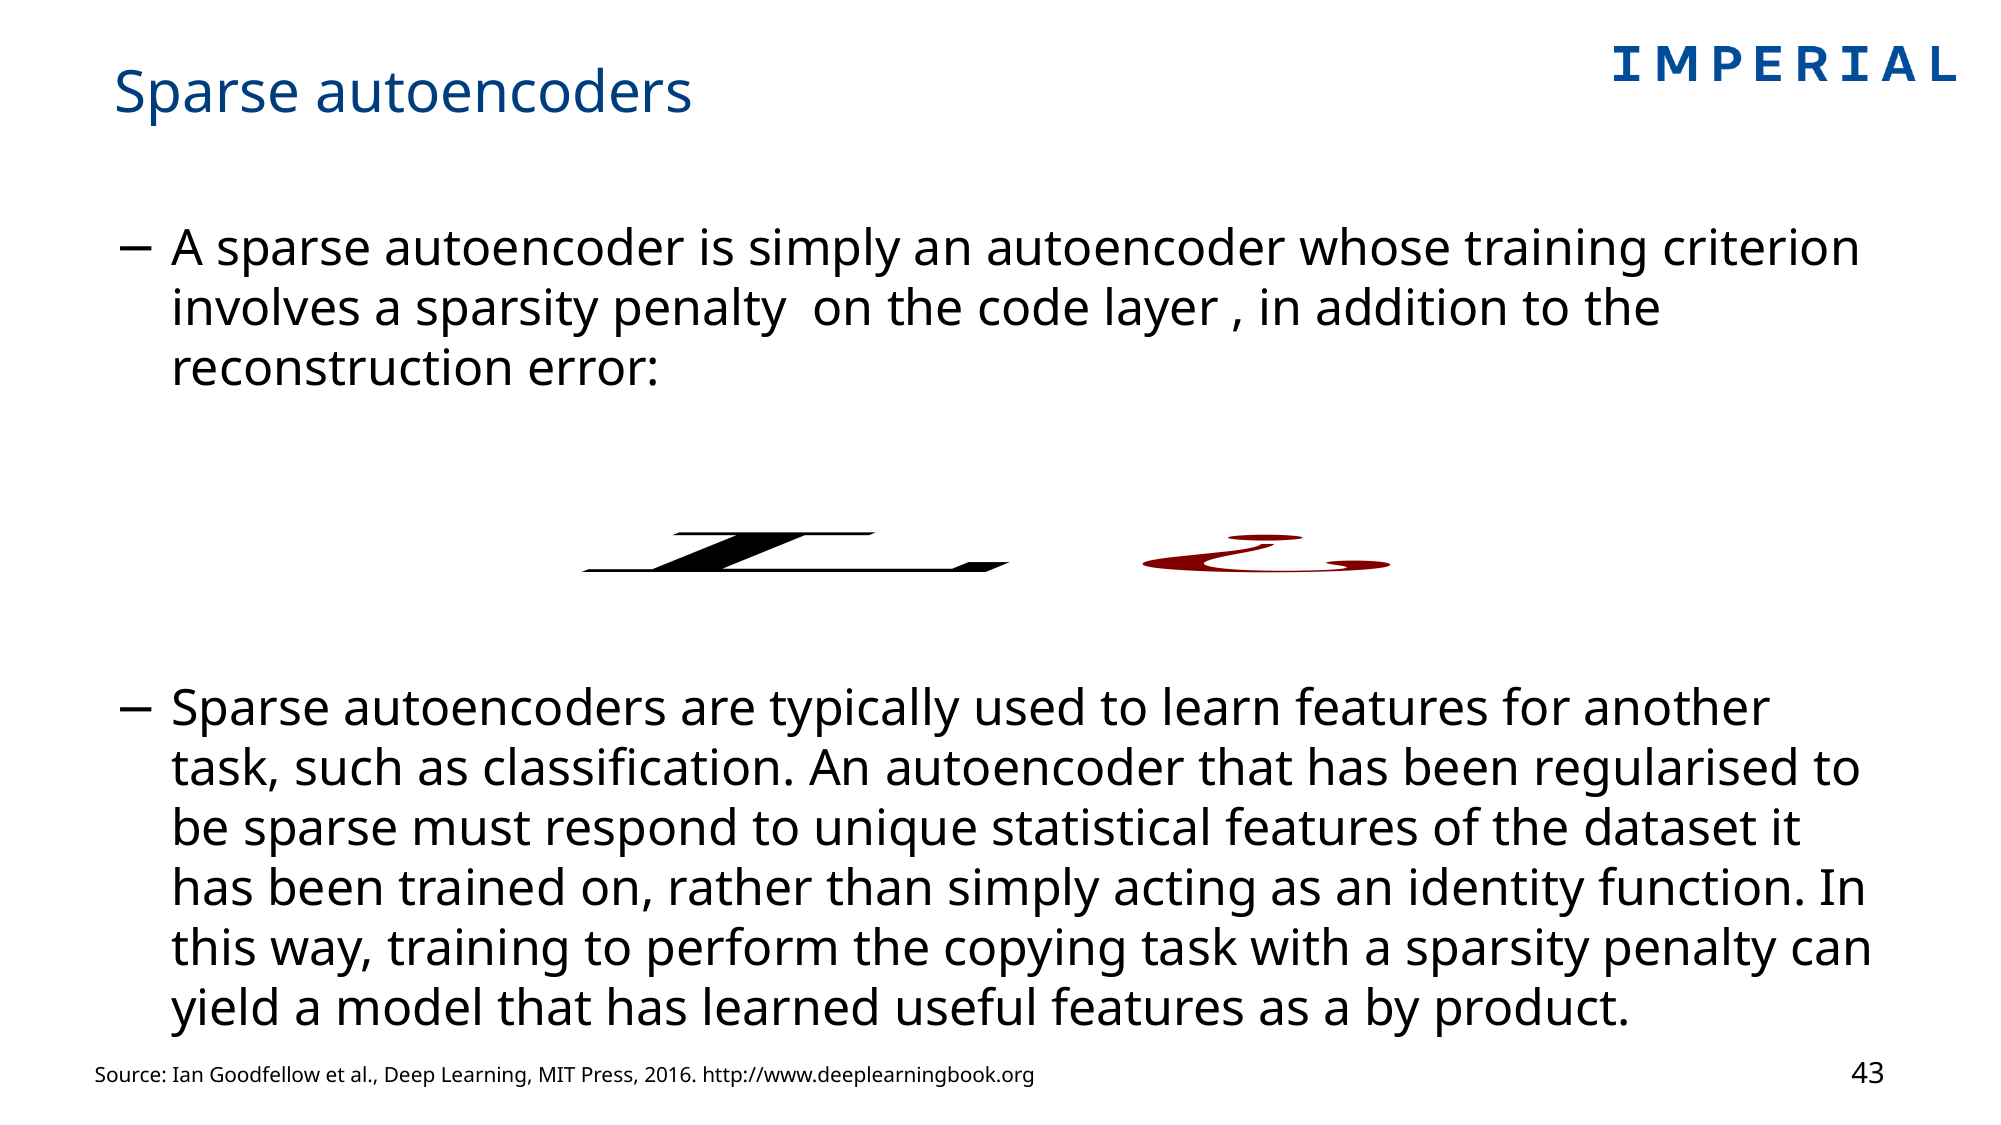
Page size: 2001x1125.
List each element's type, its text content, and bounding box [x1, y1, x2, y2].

text_box Source: Ian Goodfellow et al., Deep Learning, MIT Press, 2016. http://www.deeplearningbook.org [79, 1054, 1050, 1095]
picture [1900, 46, 1956, 81]
title Sparse autoencoders [99, 0, 1900, 184]
slide_number 43 [1433, 1046, 1901, 1103]
